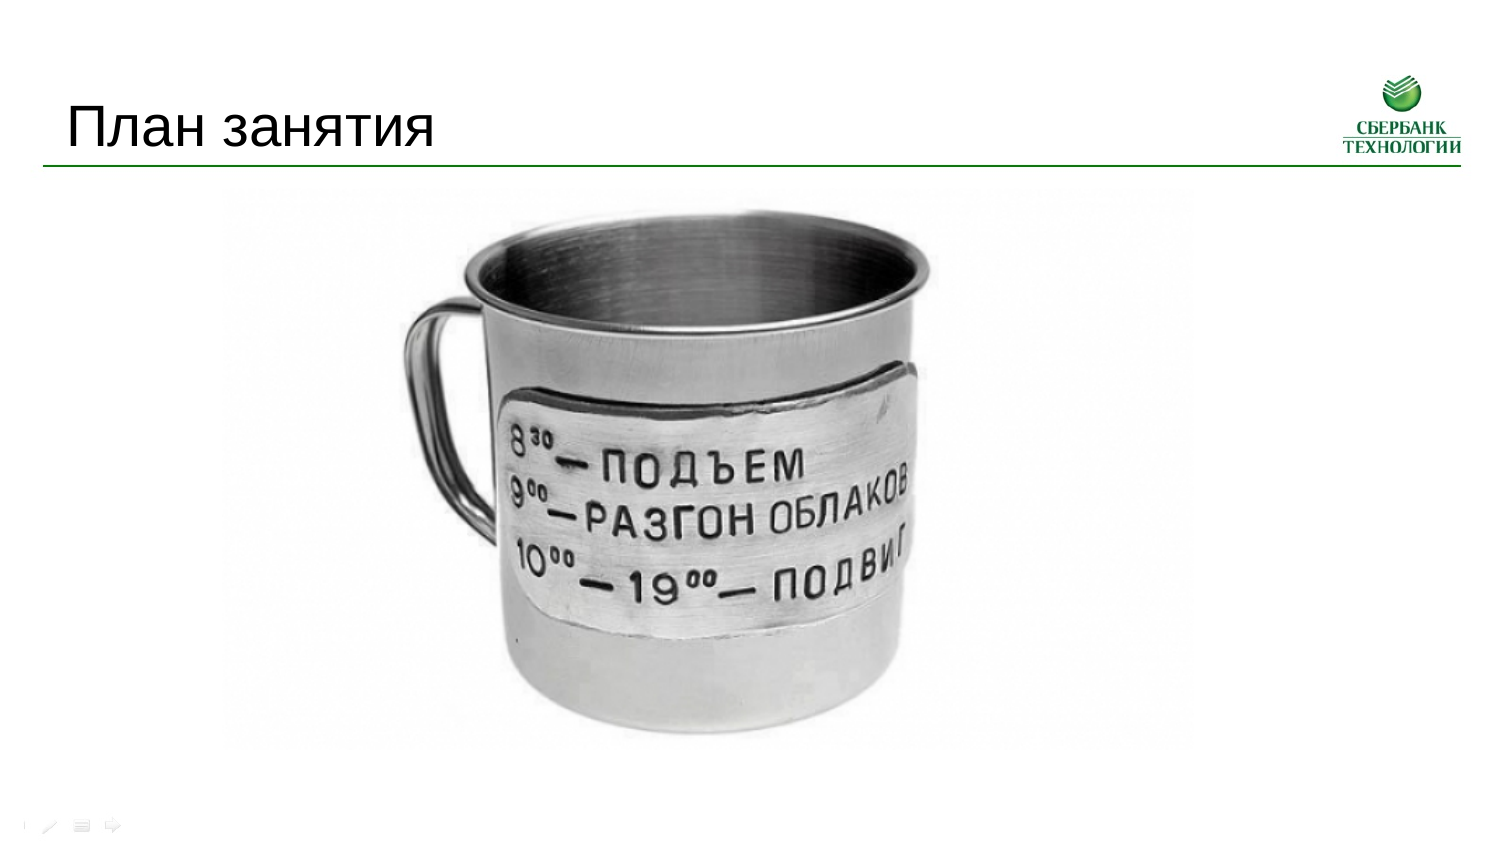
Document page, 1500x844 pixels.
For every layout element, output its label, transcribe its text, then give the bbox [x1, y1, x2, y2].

title План занятия [51, 72, 1449, 167]
picture [0, 0, 1500, 844]
